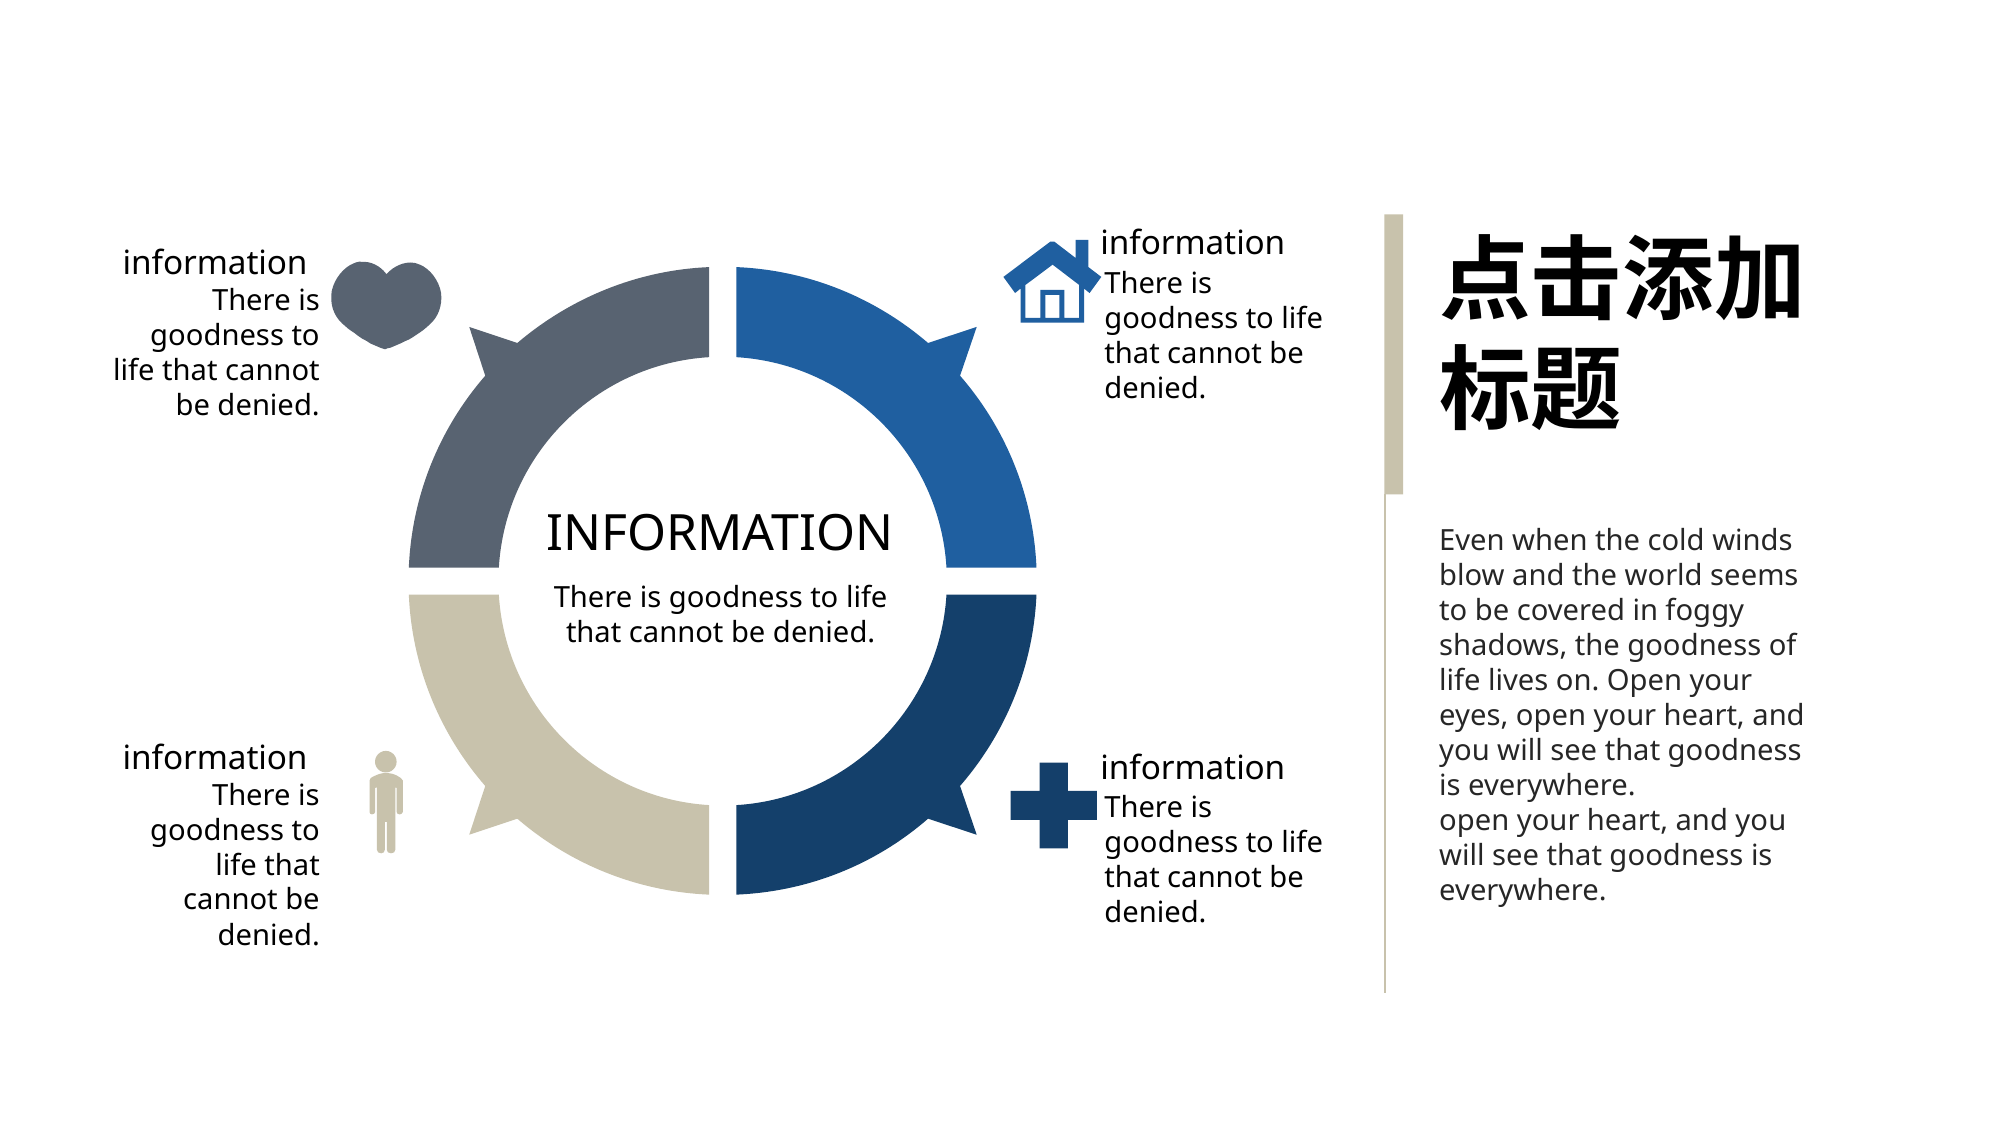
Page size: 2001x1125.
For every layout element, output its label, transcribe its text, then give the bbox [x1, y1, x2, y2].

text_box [1010, 738, 1331, 938]
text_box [111, 728, 403, 925]
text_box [408, 267, 1037, 895]
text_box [1384, 214, 1404, 994]
text_box Even when the cold winds blow and the world seems to be covered in foggy shadows, the goodness of life lives on. Open your eyes, open your heart, and you will see that goodness is everywhere. open your heart, and you will see that goodness is everywhere. [1424, 514, 1836, 914]
text_box 点击添加标题 [1424, 213, 1860, 448]
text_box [96, 233, 442, 431]
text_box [1003, 214, 1331, 414]
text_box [523, 493, 918, 657]
